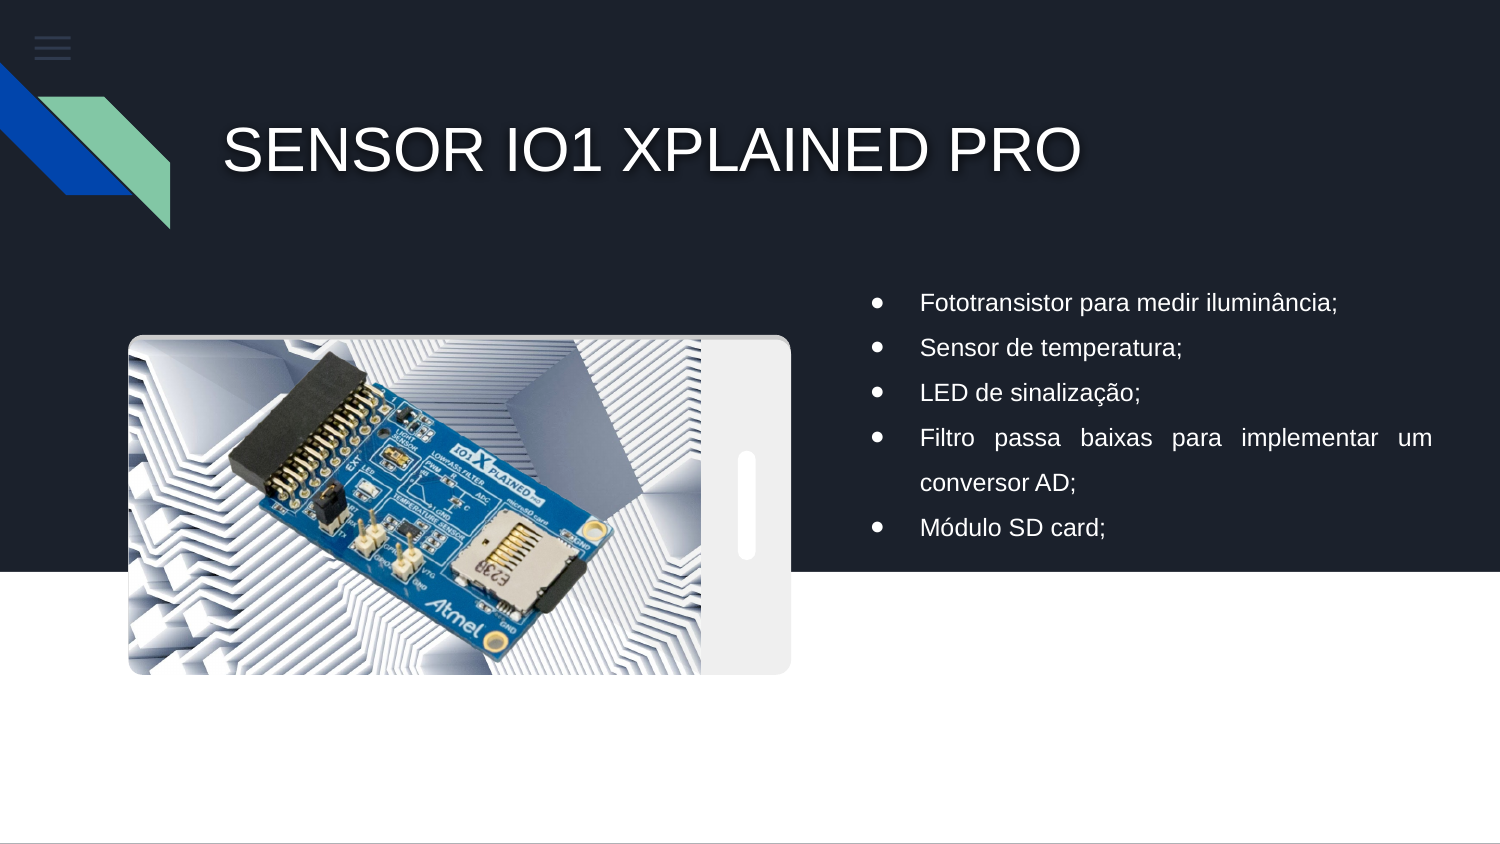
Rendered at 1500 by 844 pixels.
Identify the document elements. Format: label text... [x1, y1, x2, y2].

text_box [636, 334, 792, 675]
title Fototransistor para medir iluminância; Sensor de temperatura; LED de sinalização; Filtro passa baixas para implementar um conversor AD; Módulo SD card; [829, 206, 1449, 606]
title SENSOR IO1 XPLAINED PRO [207, 83, 1391, 167]
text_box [127, 334, 206, 675]
picture [207, 220, 636, 794]
